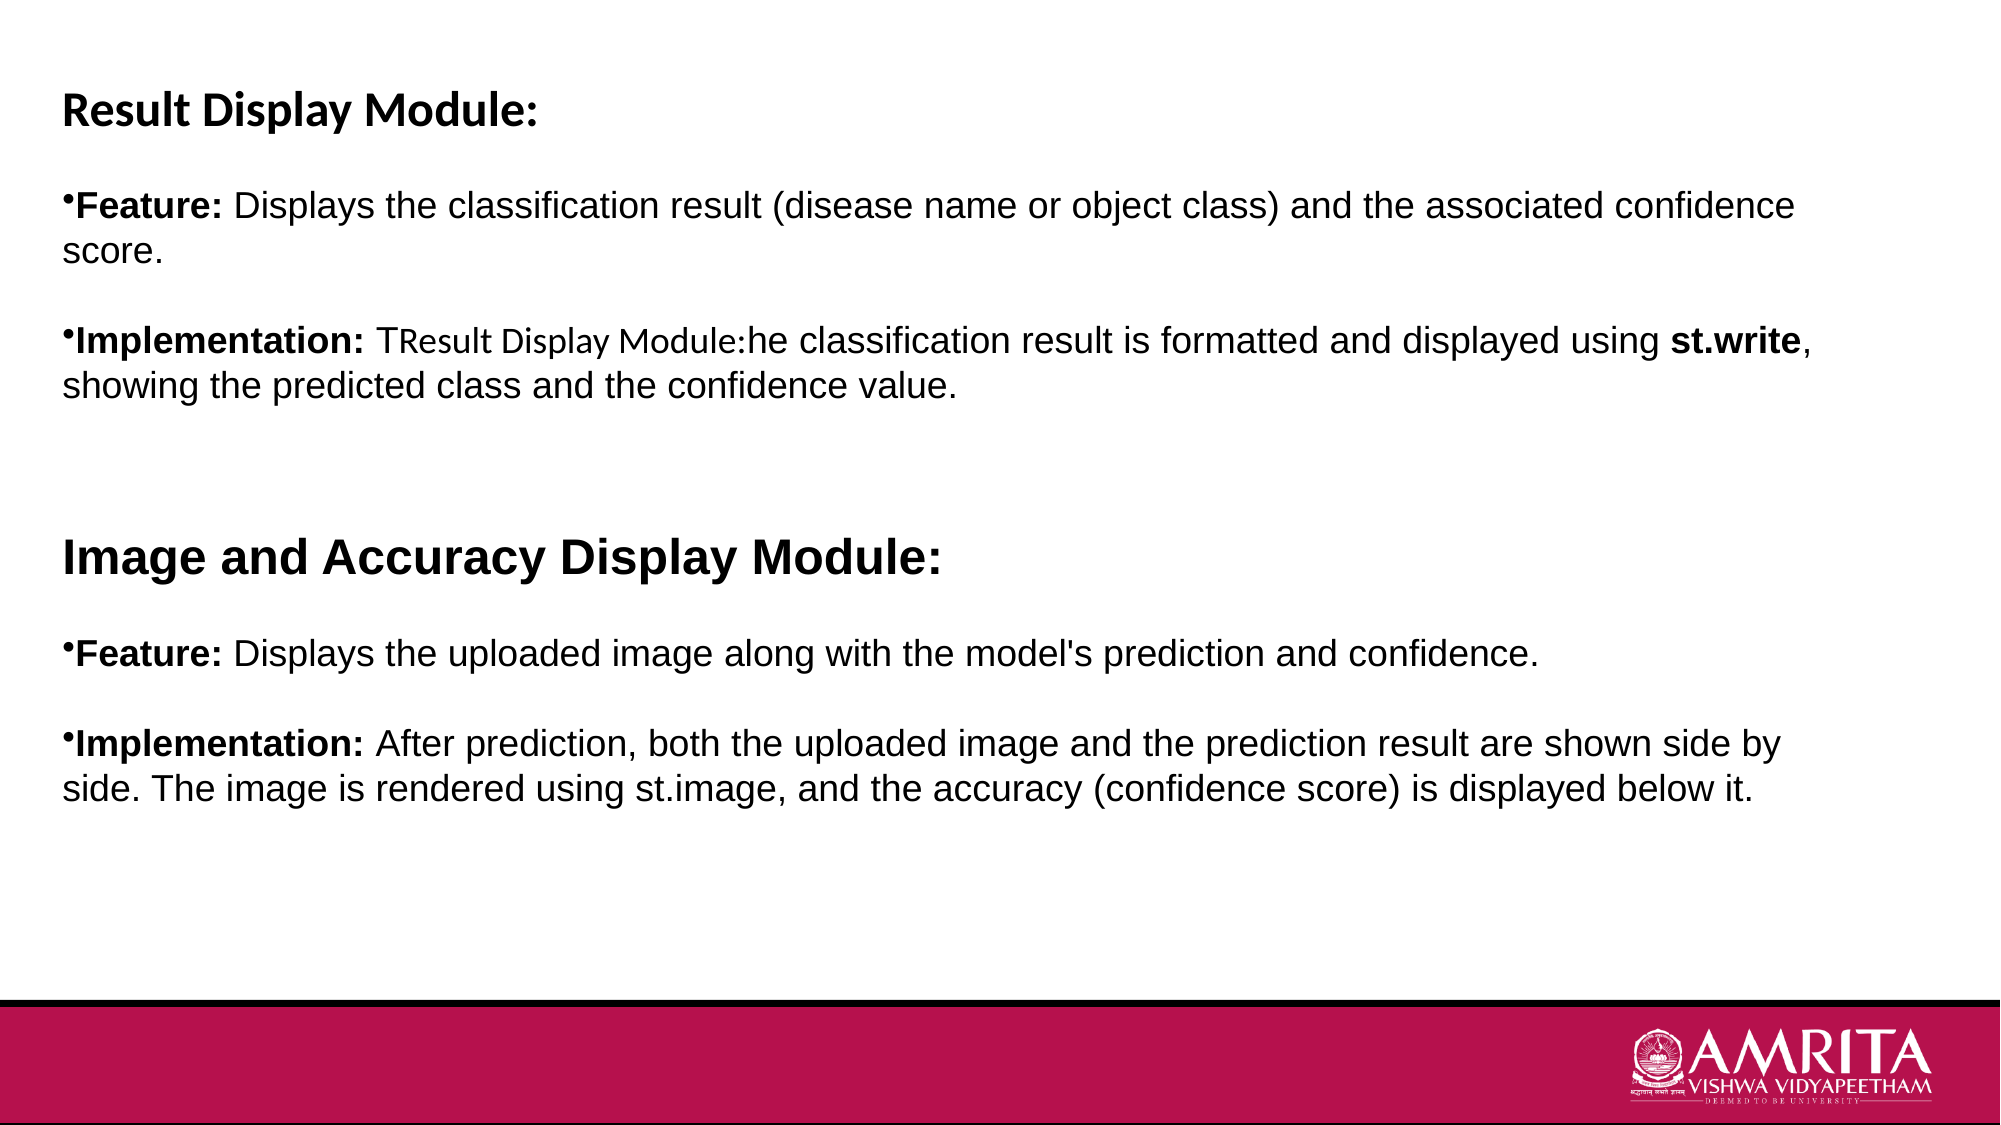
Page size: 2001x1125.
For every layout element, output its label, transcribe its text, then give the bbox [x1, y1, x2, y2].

text_box Image and Accuracy Display Module: Feature: Displays the uploaded image along with the model's prediction and confidence. Implementation: After prediction, both the uploaded image and the prediction result are shown side by side. The image is rendered using st.image, and the accuracy (confidence score) is displayed below it. [47, 516, 1808, 862]
text_box Result Display Module: [47, 69, 1048, 144]
text_box Feature: Displays the classification result (disease name or object class) and the associated confidence score. Implementation: TResult Display Module:he classification result is formatted and displayed using st.write, showing the predicted class and the confidence value. [47, 173, 1864, 459]
picture [1622, 1011, 1940, 1113]
